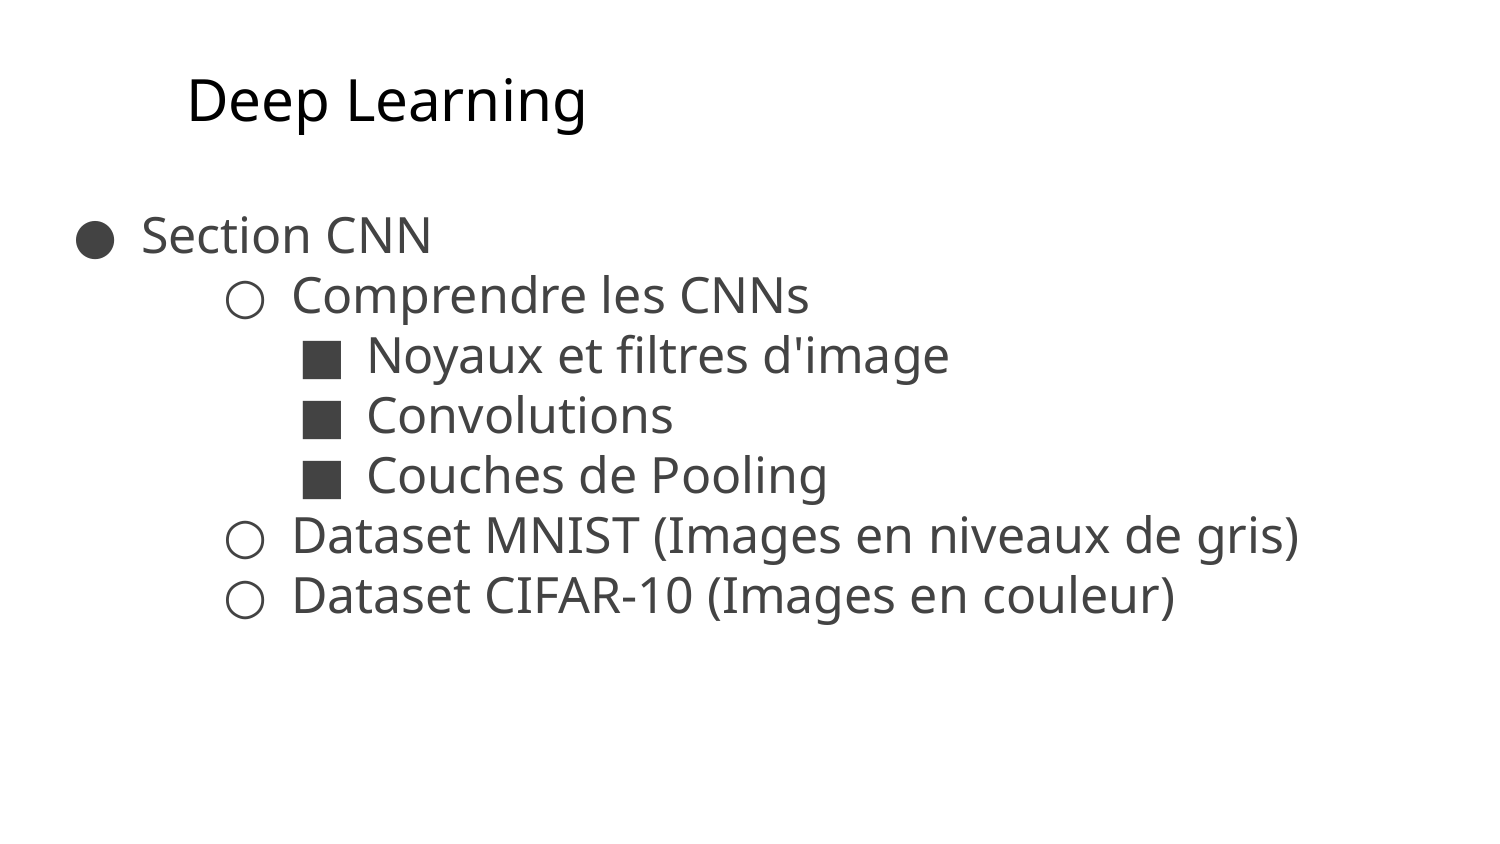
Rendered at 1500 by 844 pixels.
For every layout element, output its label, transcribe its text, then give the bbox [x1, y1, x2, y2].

title Deep Learning [171, 48, 1449, 143]
list Section CNN Comprendre les CNNs Noyaux et filtres d'image Convolutions Couches de Pooling Dataset MNIST (Images en niveaux de gris) Dataset CIFAR-10 (Images en couleur) [51, 189, 1476, 750]
